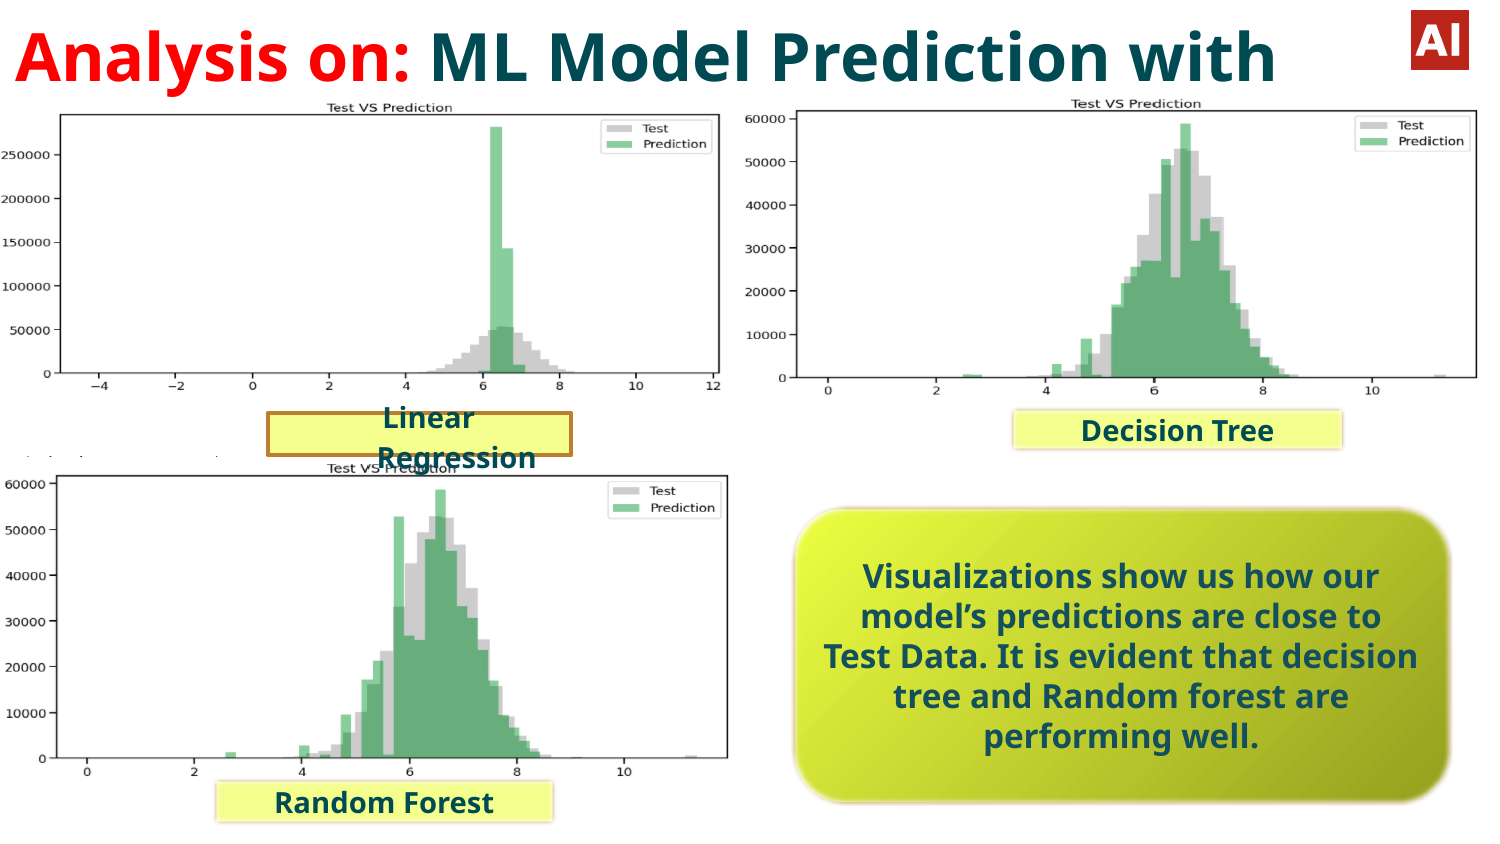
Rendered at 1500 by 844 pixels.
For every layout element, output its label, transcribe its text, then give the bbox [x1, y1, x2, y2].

text_box Visualizations show us how our model’s predictions are close to Test Data. It is evident that decision tree and Random forest are performing well. [800, 514, 1445, 798]
picture [1411, 10, 1469, 70]
title Analysis on: ML Model Prediction with PCA [0, 0, 1398, 97]
text_box Decision Tree [1018, 415, 1337, 444]
text_box Random Forest [221, 791, 548, 817]
picture [739, 92, 1500, 401]
list Linear Regression [266, 411, 573, 455]
picture [0, 456, 738, 783]
picture [0, 98, 733, 400]
